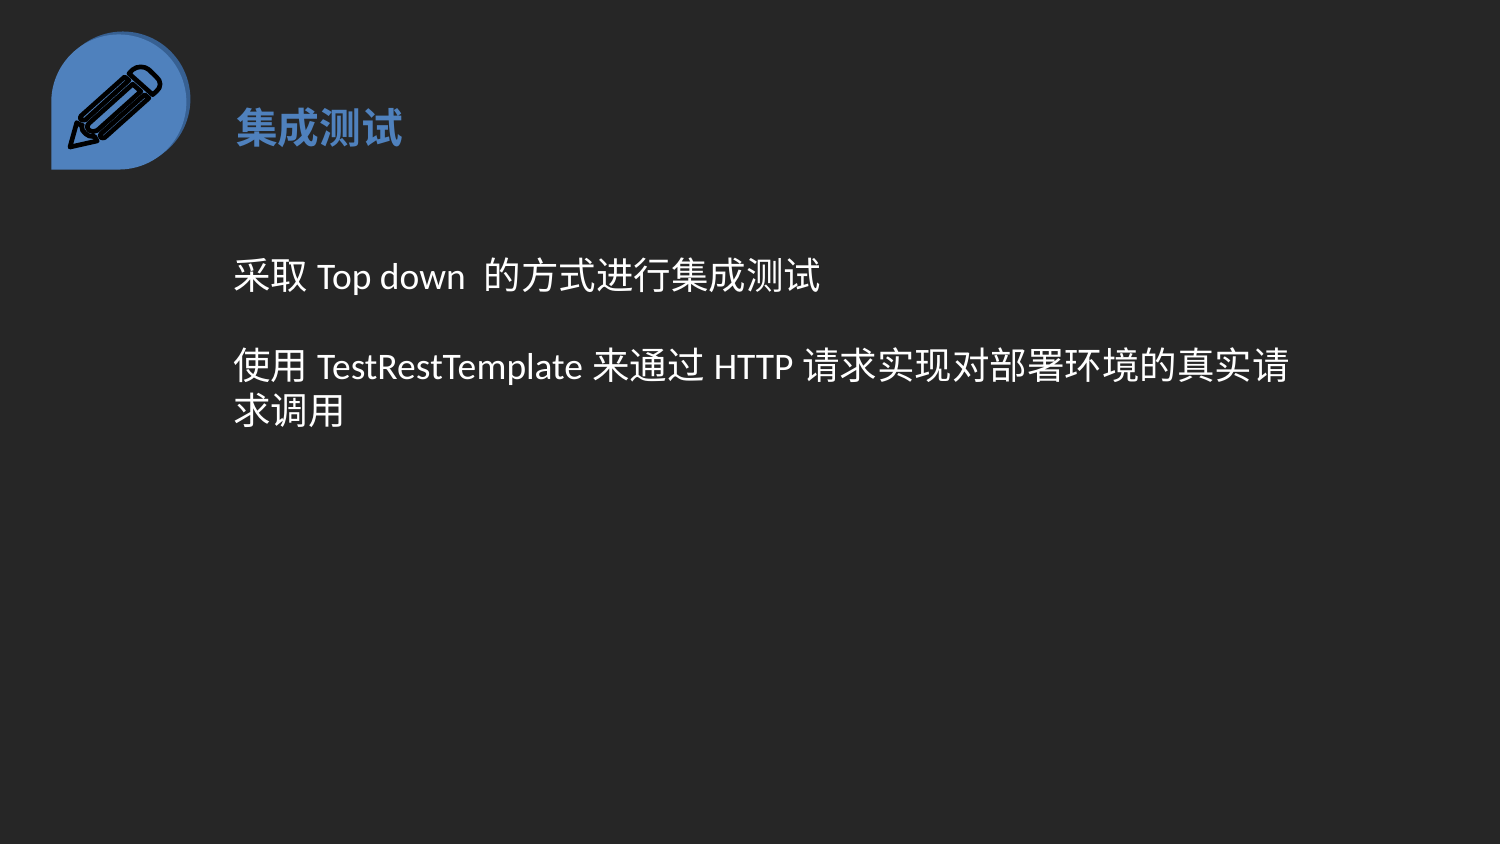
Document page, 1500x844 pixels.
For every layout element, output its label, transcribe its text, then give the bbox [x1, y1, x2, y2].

text_box 采取Top down 的方式进行集成测试 使用TestRestTemplate来通过HTTP请求实现对部署环境的真实请求调用 [218, 244, 1306, 440]
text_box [51, 31, 191, 170]
text_box 集成测试 [235, 101, 403, 152]
